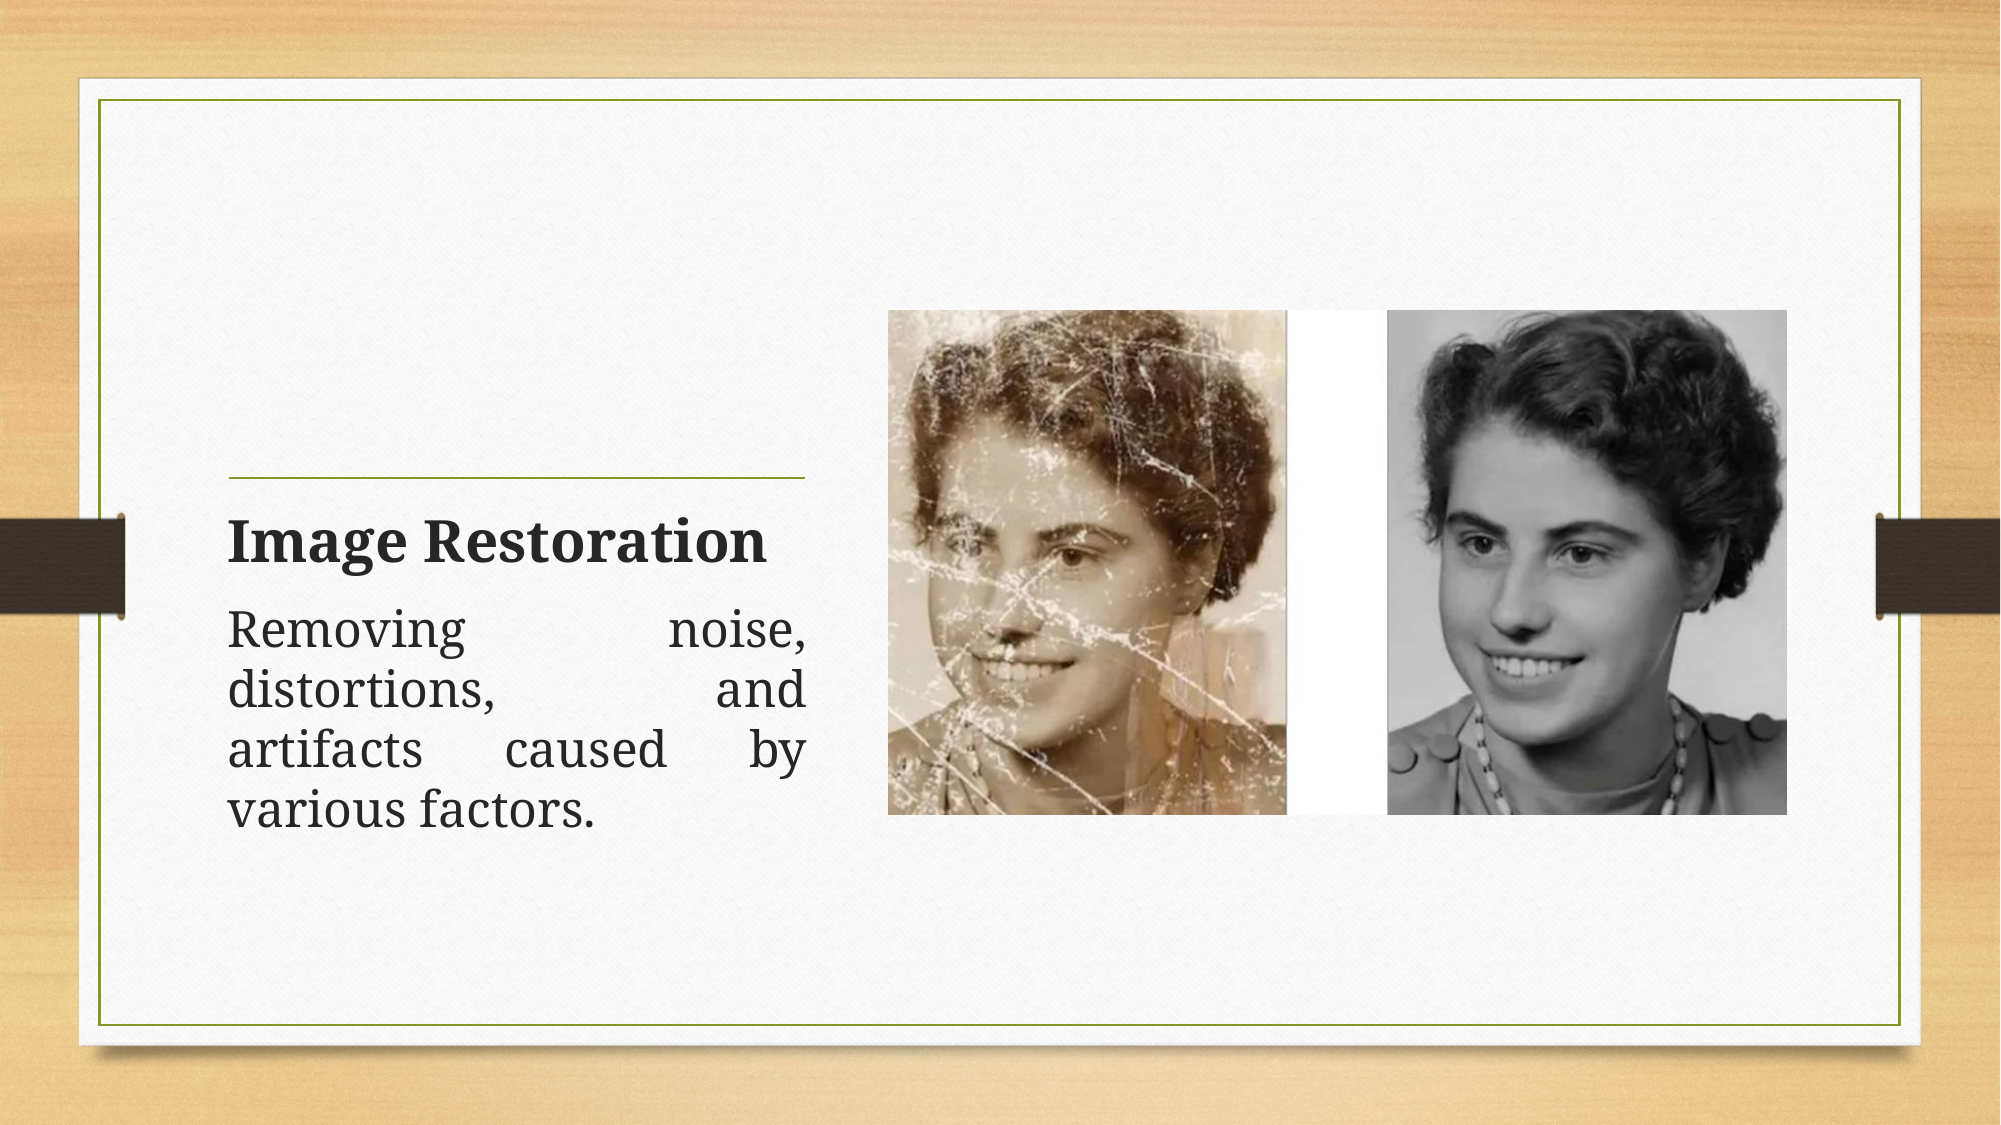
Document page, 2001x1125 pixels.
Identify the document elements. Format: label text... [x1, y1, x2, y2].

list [888, 309, 1787, 815]
picture [0, 0, 2001, 1125]
list Image Restoration Removing noise, distortions, and artifacts caused by various factors. [212, 497, 823, 898]
